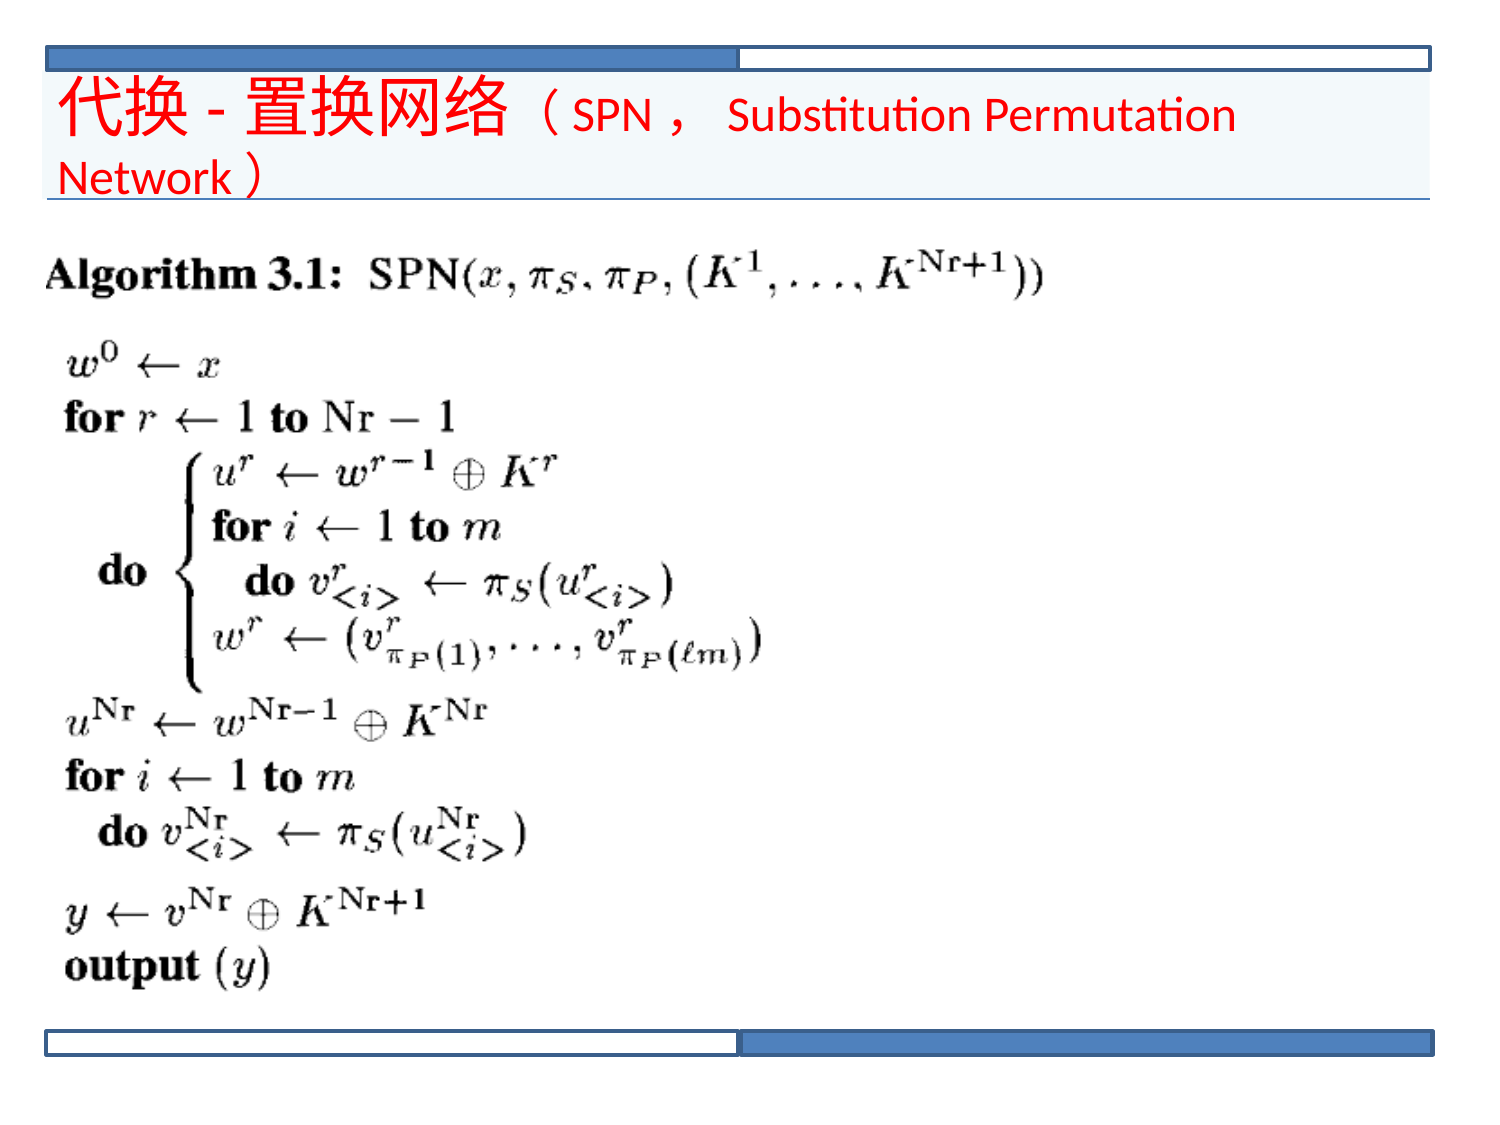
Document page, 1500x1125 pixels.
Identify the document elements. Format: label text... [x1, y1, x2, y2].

text_box [736, 45, 1432, 72]
text_box [45, 45, 736, 72]
text_box [44, 1029, 740, 1057]
text_box [740, 1029, 1435, 1057]
title 代换-置换网络（SPN，Substitution Permutation Network） [42, 70, 1430, 200]
picture [46, 243, 1176, 1000]
